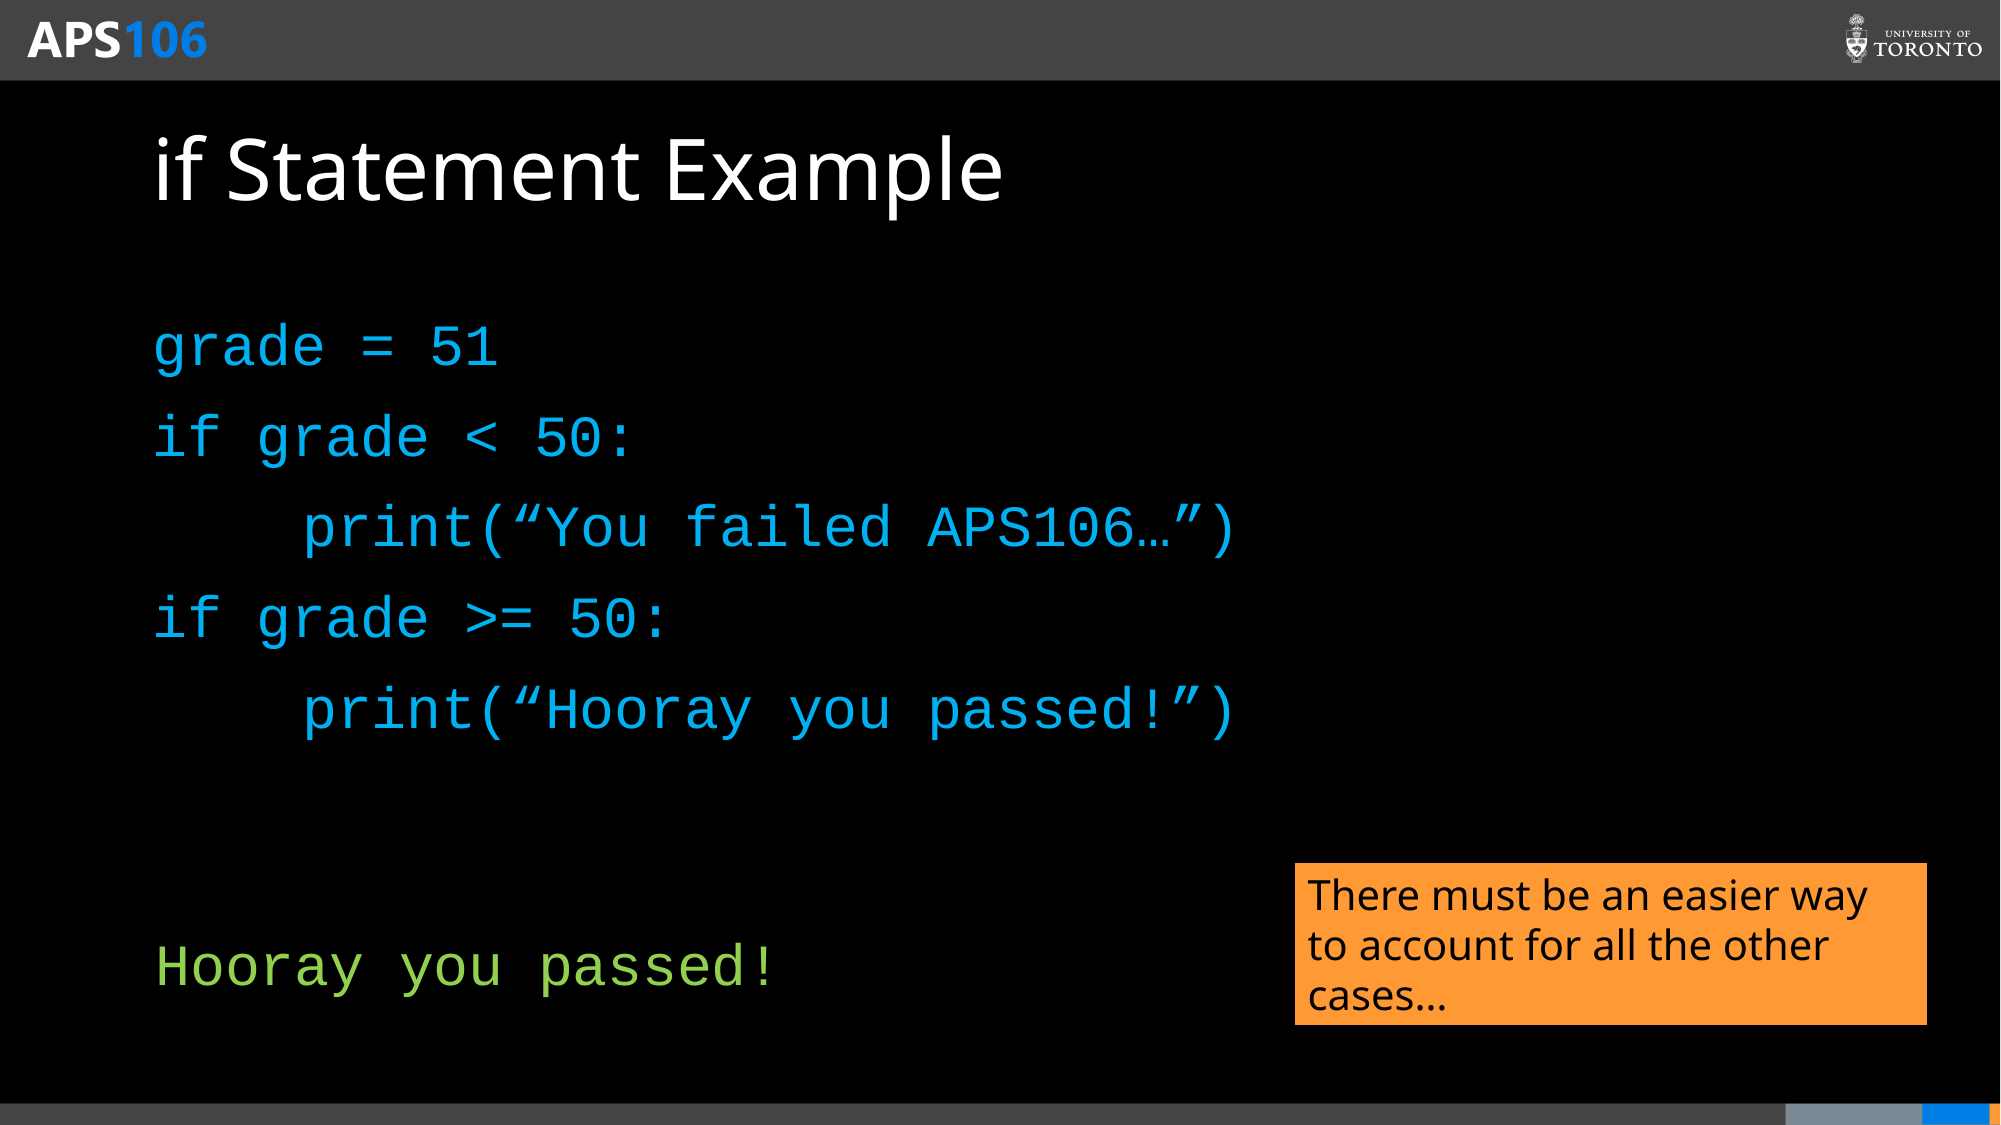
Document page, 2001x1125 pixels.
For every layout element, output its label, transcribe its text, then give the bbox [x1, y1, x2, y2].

text_box There must be an easier way to account for all the other cases… [1291, 860, 1930, 1028]
title if Statement Example [137, 119, 1863, 227]
text_box Hooray you passed! [141, 919, 1018, 1005]
list grade = 51 if grade < 50: print(“You failed APS106…”) if grade >= 50: print(“Hooray you passed!”) [137, 299, 1863, 1093]
picture [0, 0, 2001, 1125]
